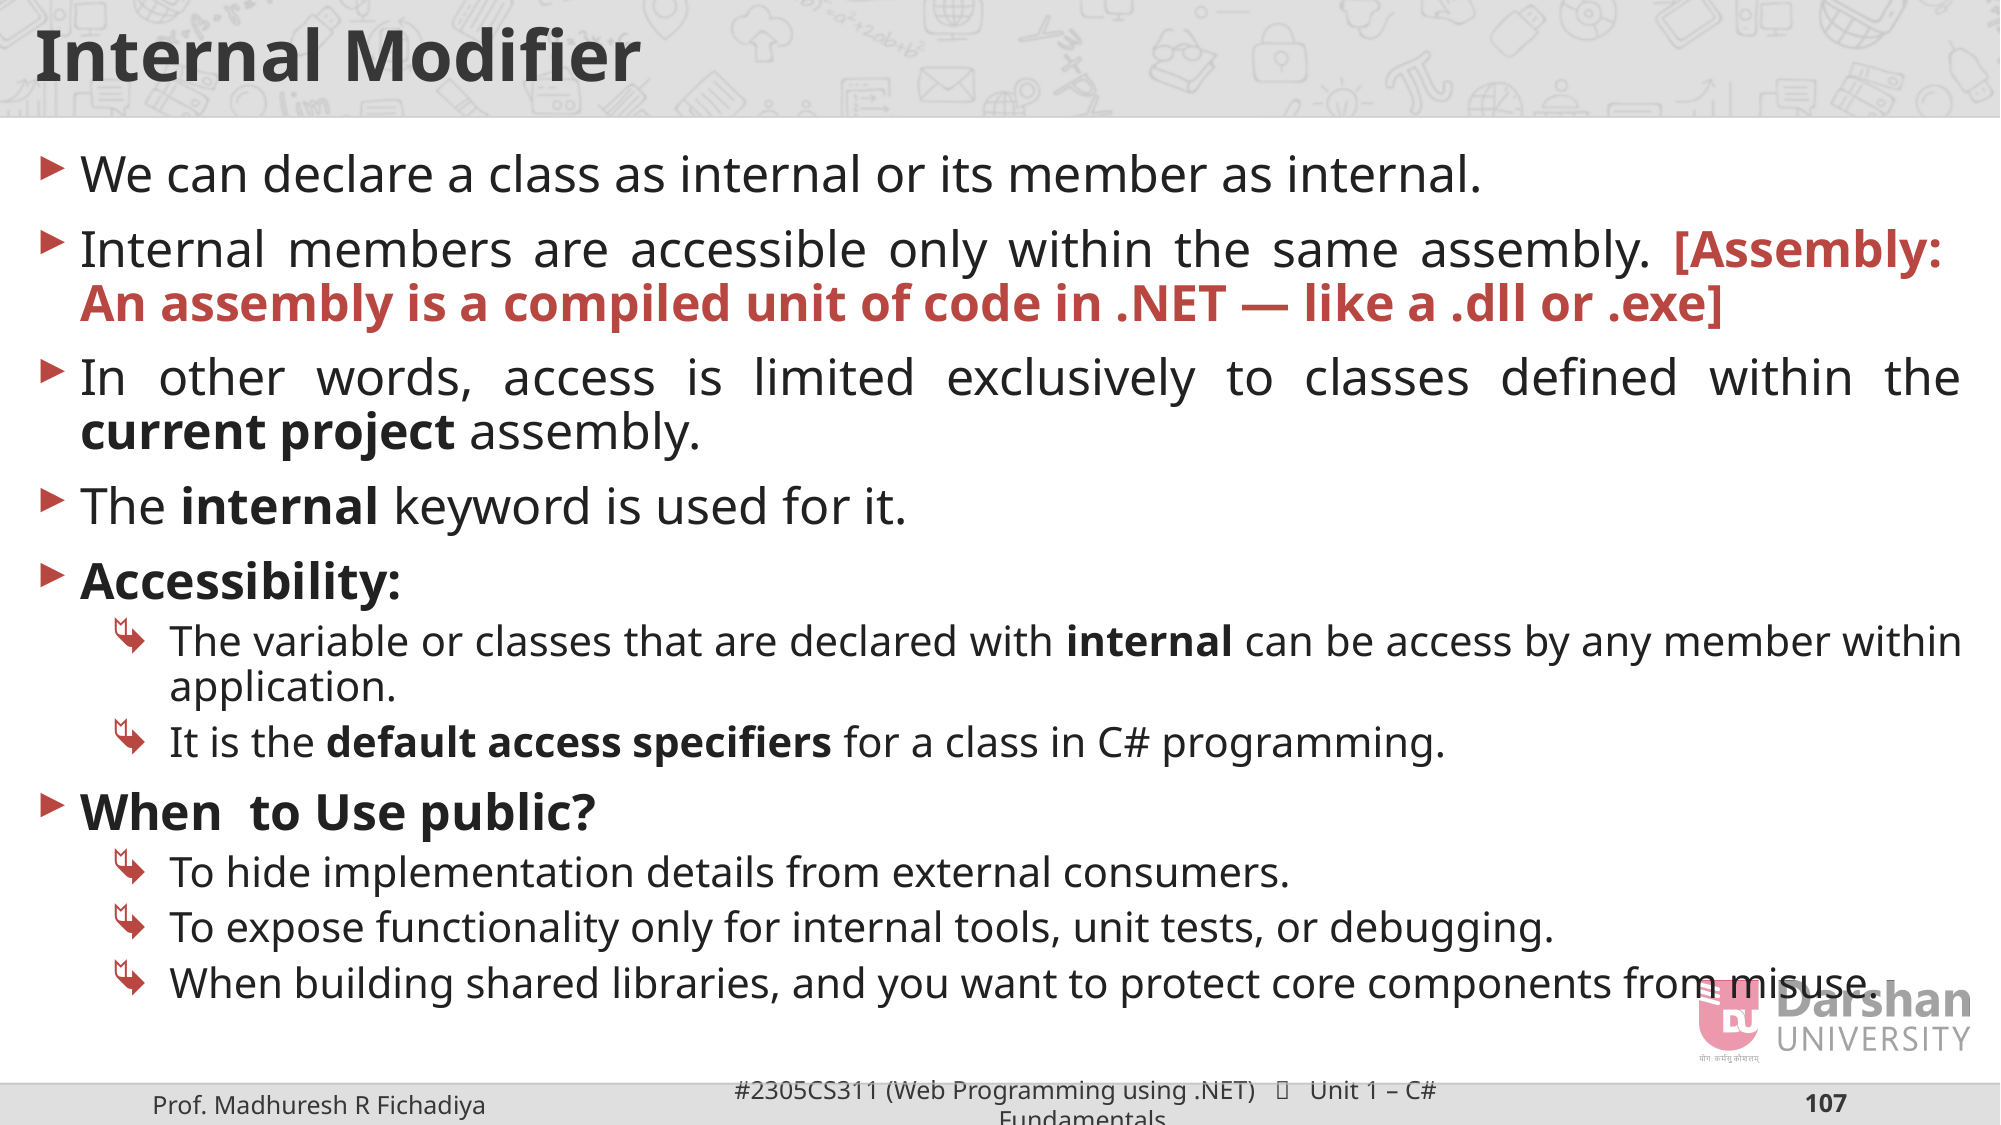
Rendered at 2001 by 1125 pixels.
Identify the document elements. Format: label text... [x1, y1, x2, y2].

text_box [1699, 1059, 1970, 1063]
title Internal Modifier [0, 0, 2000, 117]
list We can declare a class as internal or its member as internal. Internal members are accessible only within the same assembly. [Assembly: An assembly is a compiled unit of code in .NET — like a .dll or .exe] In other words, access is limited exclusively to classes defined within the current project assembly. The internal keyword is used for it. Accessibility: The variable or classes that are declared with internal can be access by any member within application. It is the default access specifiers for a class in C# programming. When to Use public? To hide implementation details from external consumers. To expose functionality only for internal tools, unit tests, or debugging. When building shared libraries, and you want to protect core components from misuse. [21, 141, 1979, 1059]
